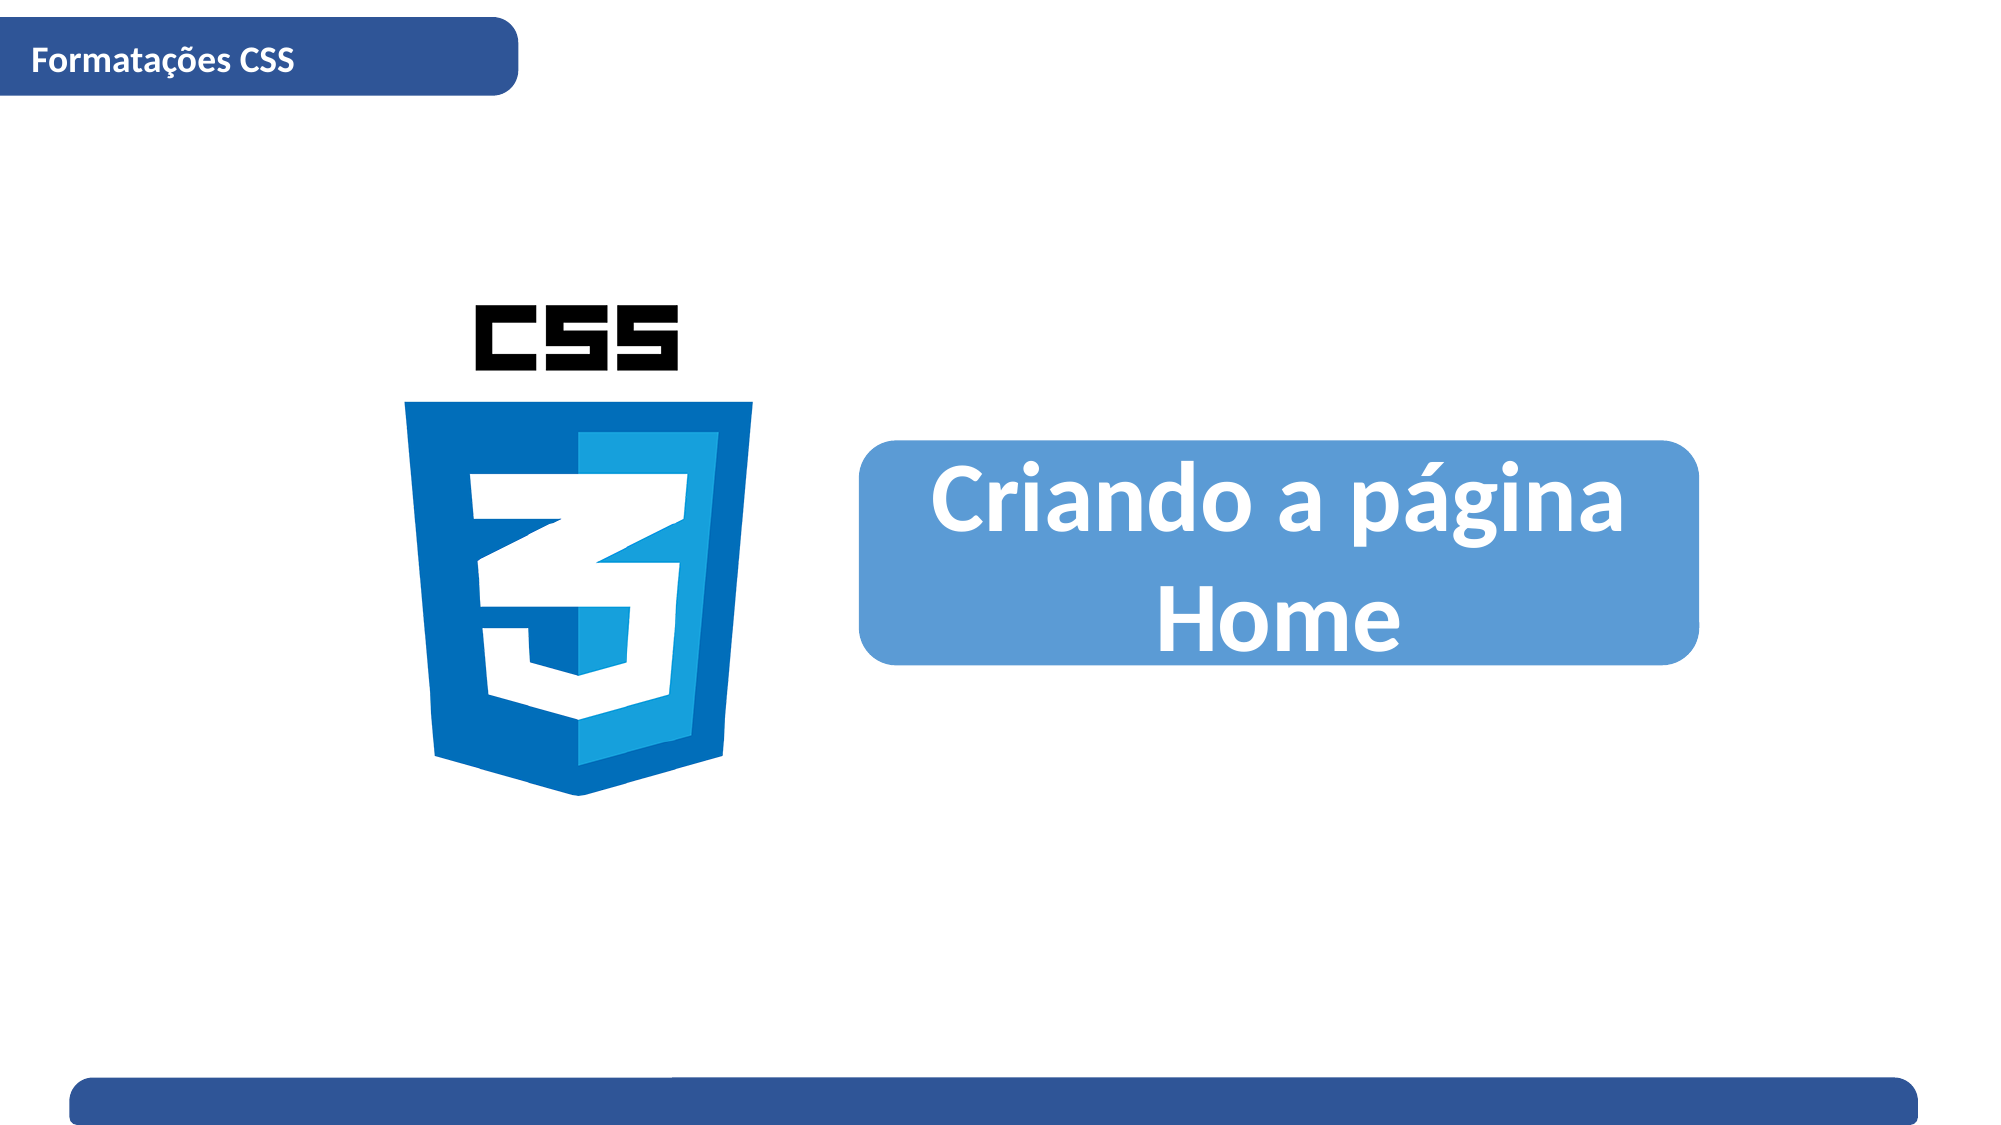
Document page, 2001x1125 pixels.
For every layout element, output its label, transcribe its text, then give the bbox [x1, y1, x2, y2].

text_box [68, 1076, 1919, 1125]
text_box Formatações CSS [16, 27, 311, 88]
text_box [0, 15, 520, 97]
text_box [857, 439, 912, 667]
picture [333, 305, 823, 796]
text_box [1646, 439, 1701, 667]
text_box Criando a página Home [912, 424, 1646, 679]
